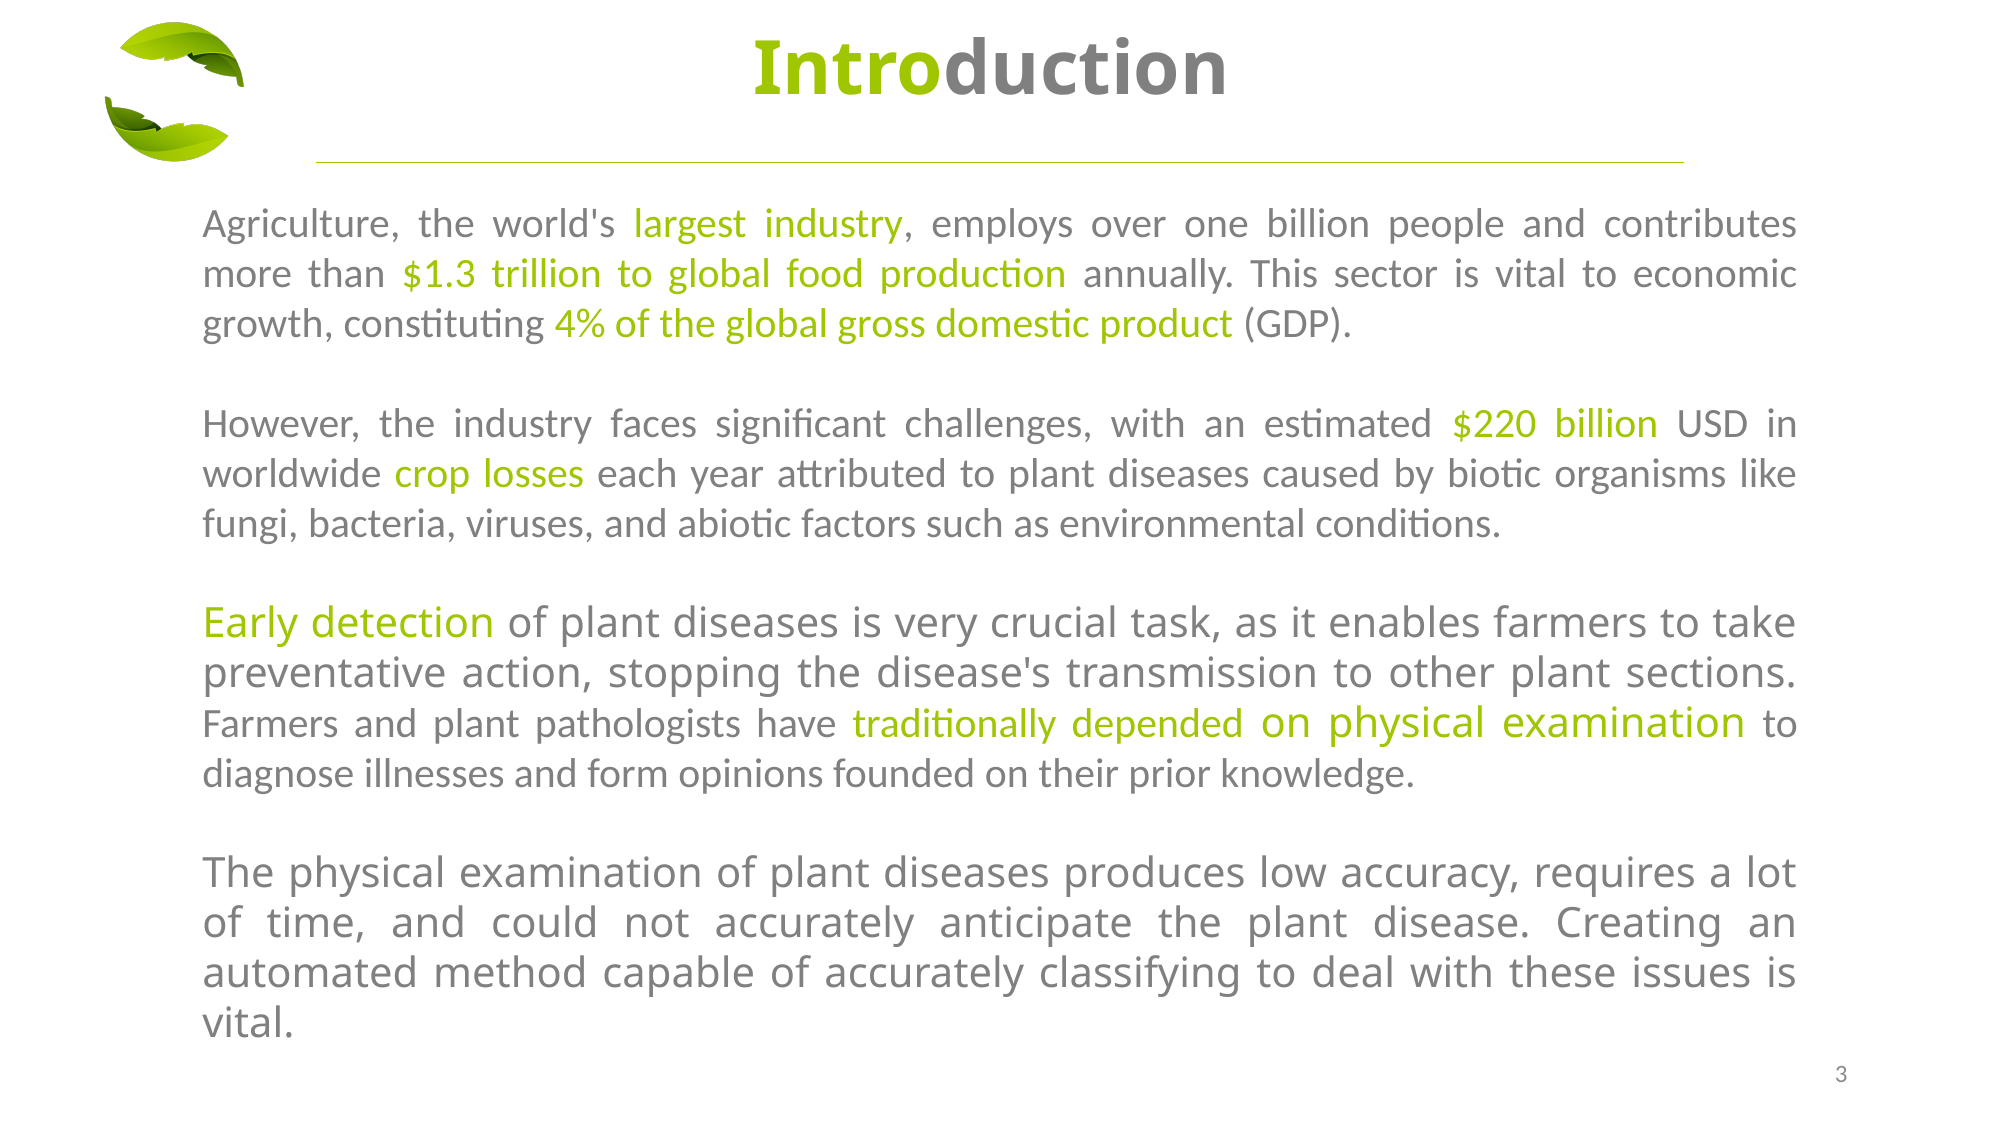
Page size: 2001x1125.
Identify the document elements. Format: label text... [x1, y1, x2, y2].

picture [78, 0, 270, 188]
text_box Agriculture, the world's largest industry, employs over one billion people and contributes more than $1.3 trillion to global food production annually. This sector is vital to economic growth, constituting 4% of the global gross domestic product (GDP). However, the industry faces significant challenges, with an estimated $220 billion USD in worldwide crop losses each year attributed to plant diseases caused by biotic organisms like fungi, bacteria, viruses, and abiotic factors such as environmental conditions. Early detection of plant diseases is very crucial task, as it enables farmers to take preventative action, stopping the disease's transmission to other plant sections. Farmers and plant pathologists have traditionally depended on physical examination to diagnose illnesses and form opinions founded on their prior knowledge. The physical examination of plant diseases produces low accuracy, requires a lot of time, and could not accurately anticipate the plant disease. Creating an automated method capable of accurately classifying to deal with these issues is vital. [187, 188, 1813, 1081]
slide_number 3 [1412, 1042, 1863, 1103]
text_box Introduction [246, 22, 1855, 137]
